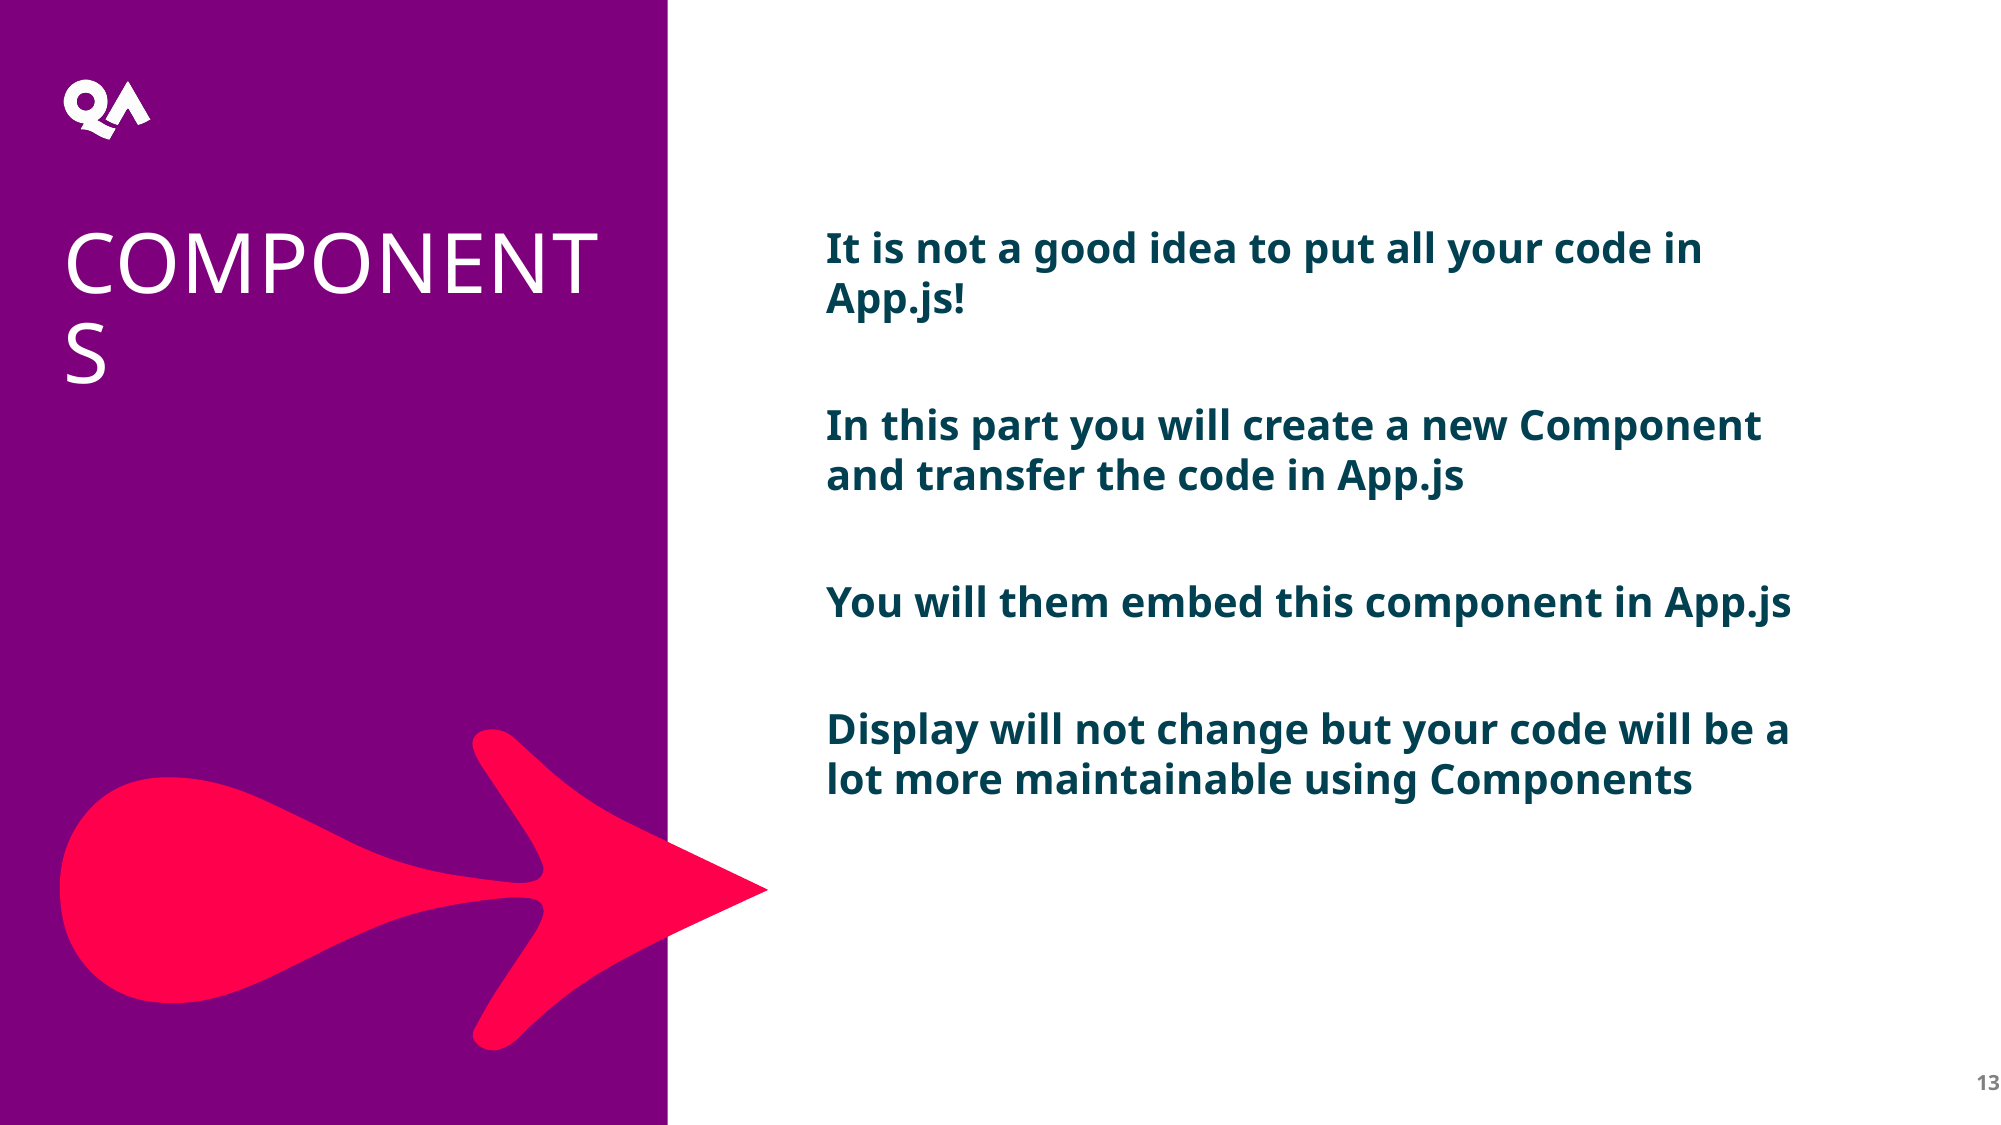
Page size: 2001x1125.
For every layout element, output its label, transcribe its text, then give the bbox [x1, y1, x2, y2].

picture [53, 67, 161, 143]
list It is not a good idea to put all your code in App.js! In this part you will create a new Component and transfer the code in App.js You will them embed this component in App.js Display will not change but your code will be a lot more maintainable using Components [826, 221, 1828, 894]
slide_number 13 [1871, 1068, 2000, 1098]
list Components [63, 221, 628, 673]
